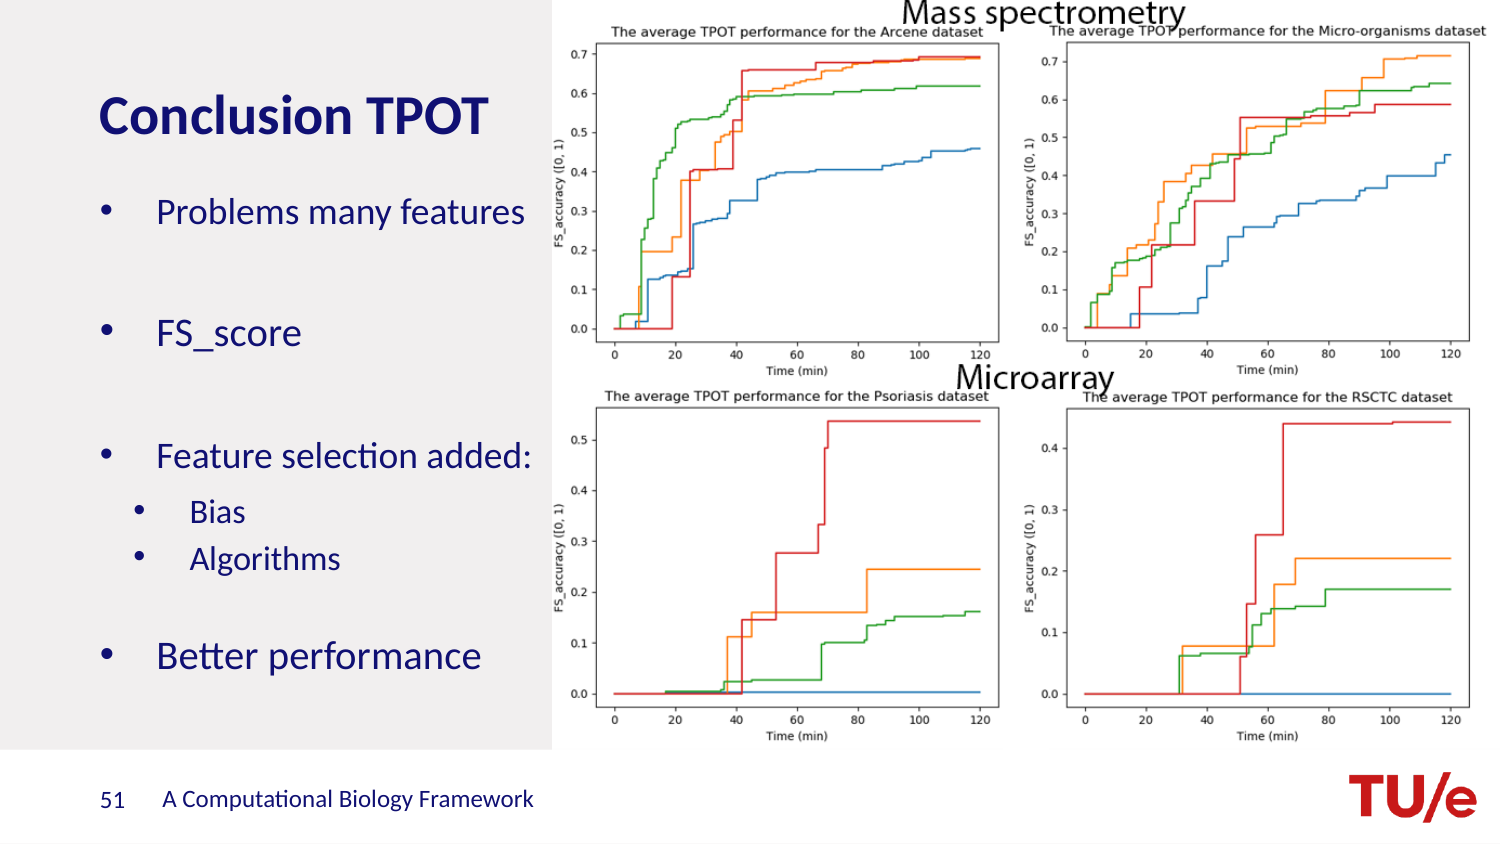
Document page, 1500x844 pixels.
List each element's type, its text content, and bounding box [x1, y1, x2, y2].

slide_number 51 [100, 783, 199, 841]
list Problems many features FS_score Feature selection added: Bias Algorithms Better performance [100, 194, 552, 750]
title Conclusion TPOT [99, 89, 552, 154]
footer A Computational Biology Framework [162, 782, 1267, 841]
picture [552, 0, 1500, 750]
picture [1336, 759, 1489, 835]
